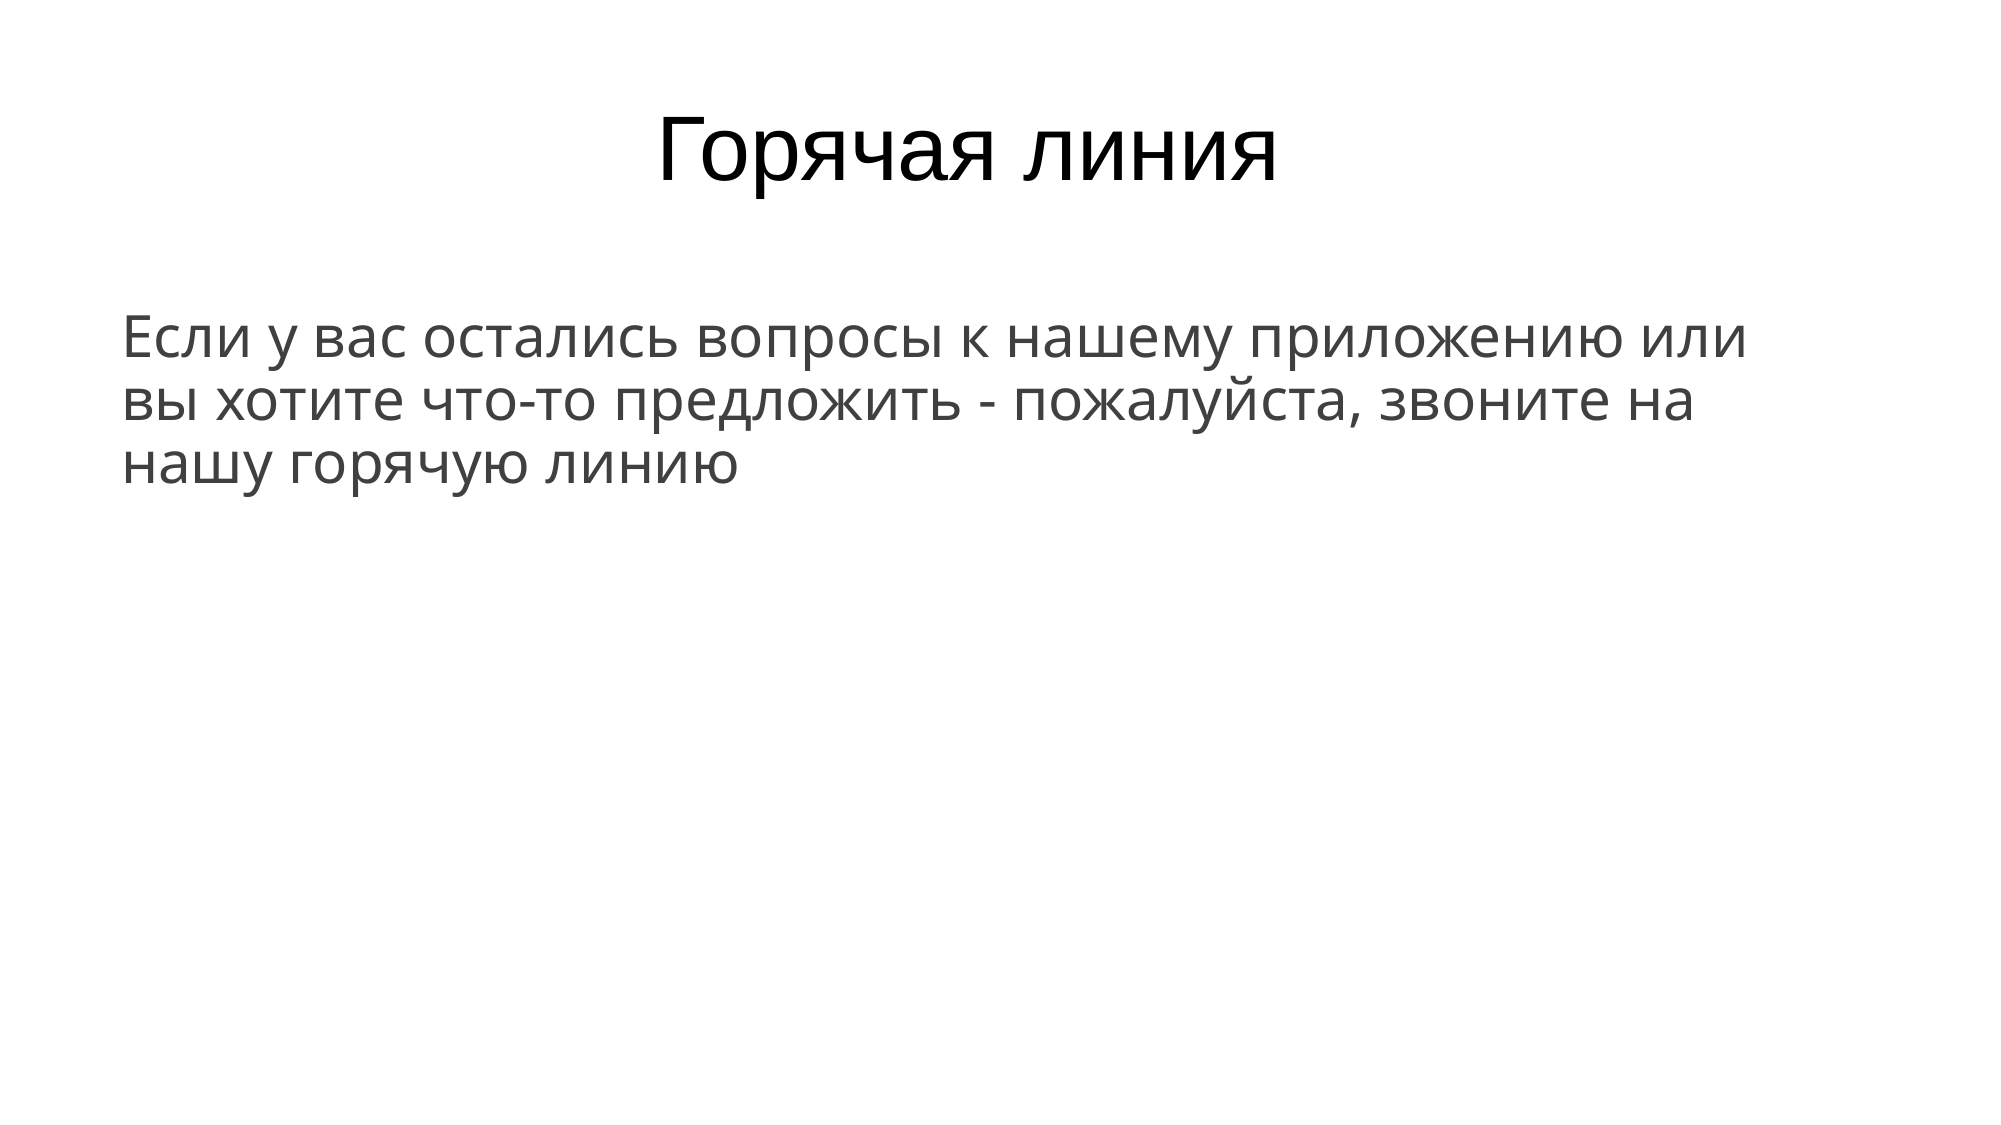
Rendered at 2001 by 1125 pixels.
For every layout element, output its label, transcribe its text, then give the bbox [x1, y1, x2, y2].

title Горячая линия [106, 42, 1832, 260]
list Если у вас остались вопросы к нашему приложению или вы хотите что-то предложить - пожалуйста, звоните на нашу горячую линию [106, 299, 1832, 1014]
